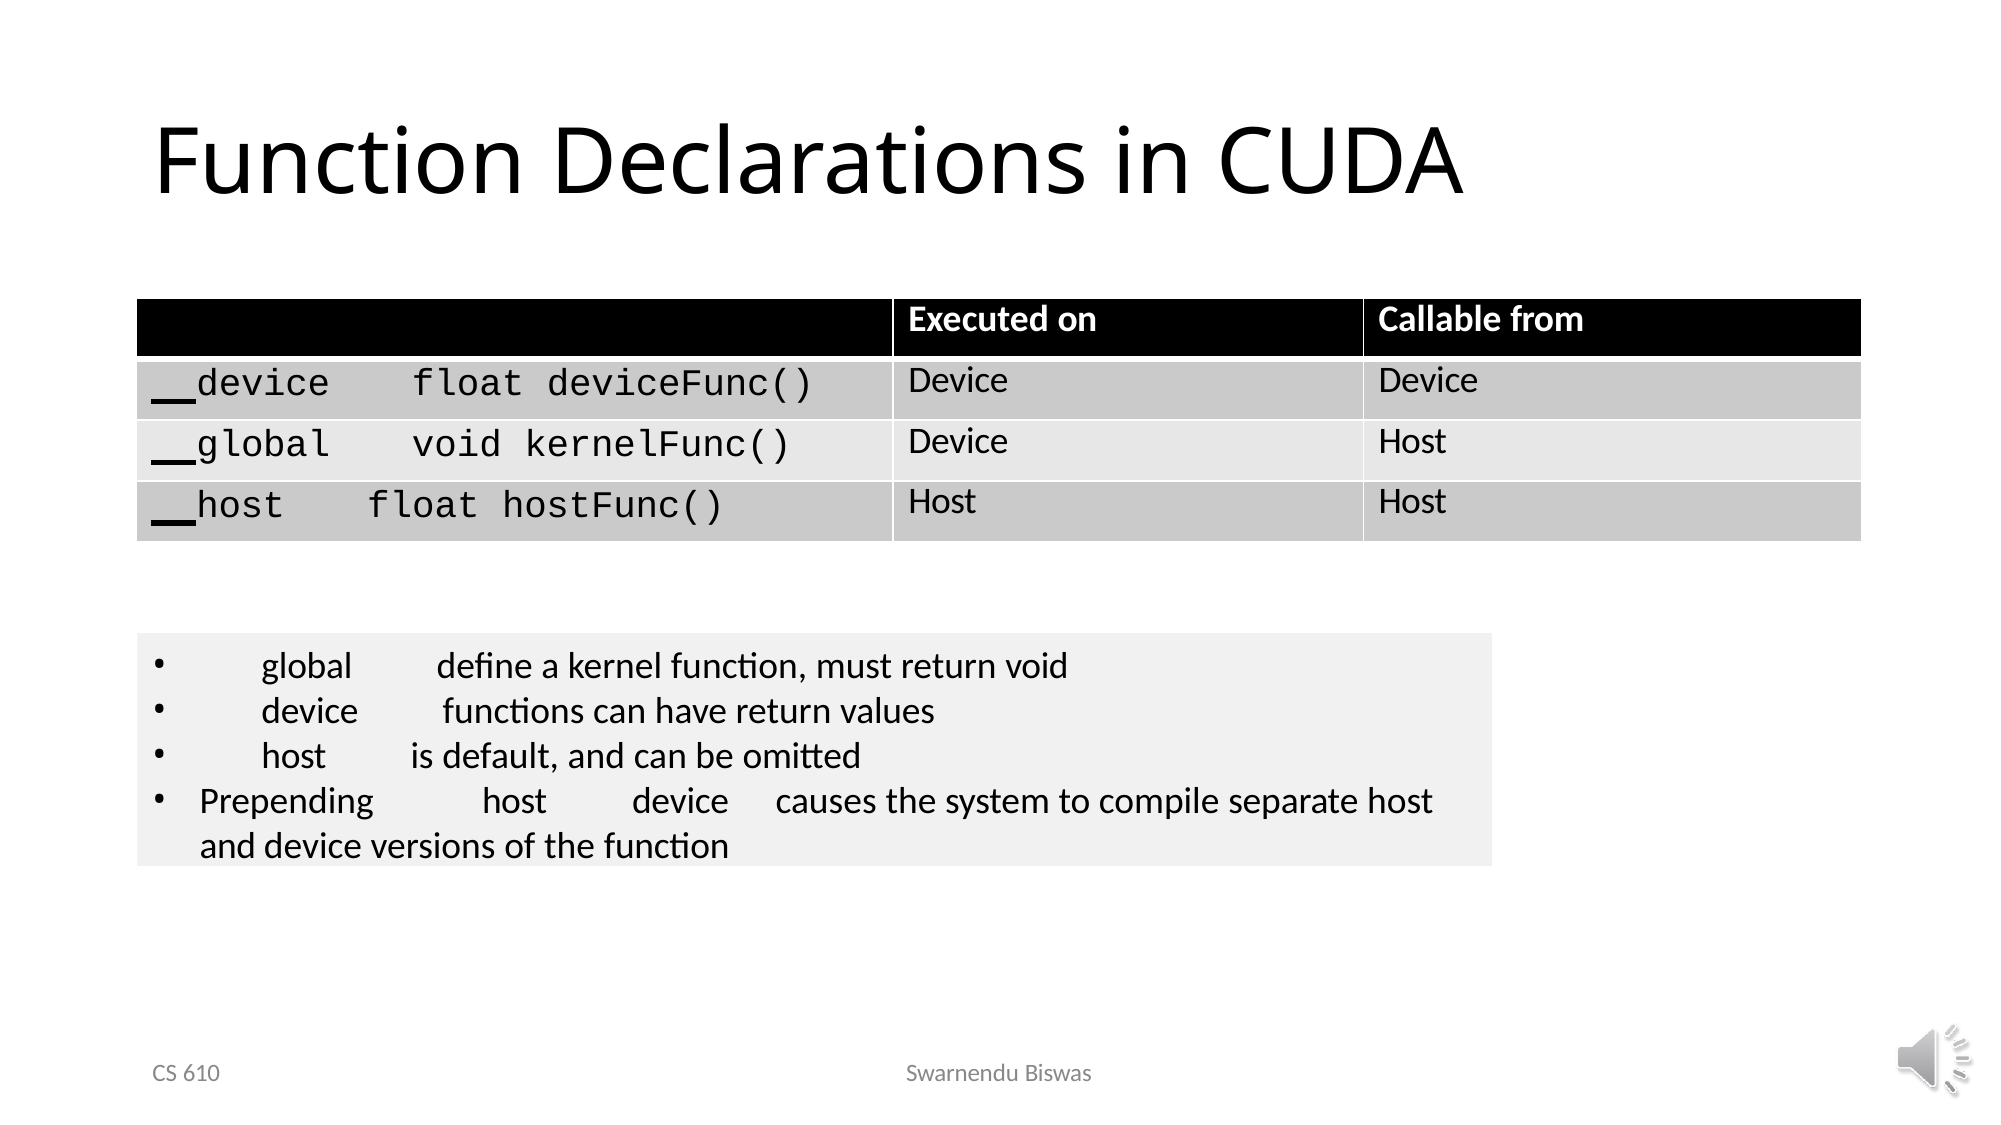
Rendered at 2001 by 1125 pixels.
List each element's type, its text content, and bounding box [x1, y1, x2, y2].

table_header [137, 299, 892, 356]
table_cell Device [894, 421, 1363, 480]
table_cell Host [1364, 482, 1861, 541]
table_cell Device [1364, 362, 1861, 419]
table_cell host float hostFunc() [137, 482, 892, 541]
picture [1894, 1021, 1976, 1101]
text_box global define a kernel function, must return void device functions can have return values host is default, and can be omitted Prepending host device causes the system to compile separate host and device versions of the function [137, 633, 1493, 866]
table_cell device float deviceFunc() [137, 362, 892, 419]
table_header Executed on [894, 299, 1363, 356]
slide_number Swarnendu Biswas [903, 1060, 1096, 1125]
table_header Callable from [1364, 299, 1861, 356]
title Function Declarations in CUDA [150, 23, 1821, 291]
table_cell Host [894, 482, 1363, 541]
table_cell global void kernelFunc() [137, 421, 892, 480]
table_cell Host [1364, 421, 1861, 480]
footer CS 610 [150, 1060, 224, 1125]
table_cell Device [894, 362, 1363, 419]
